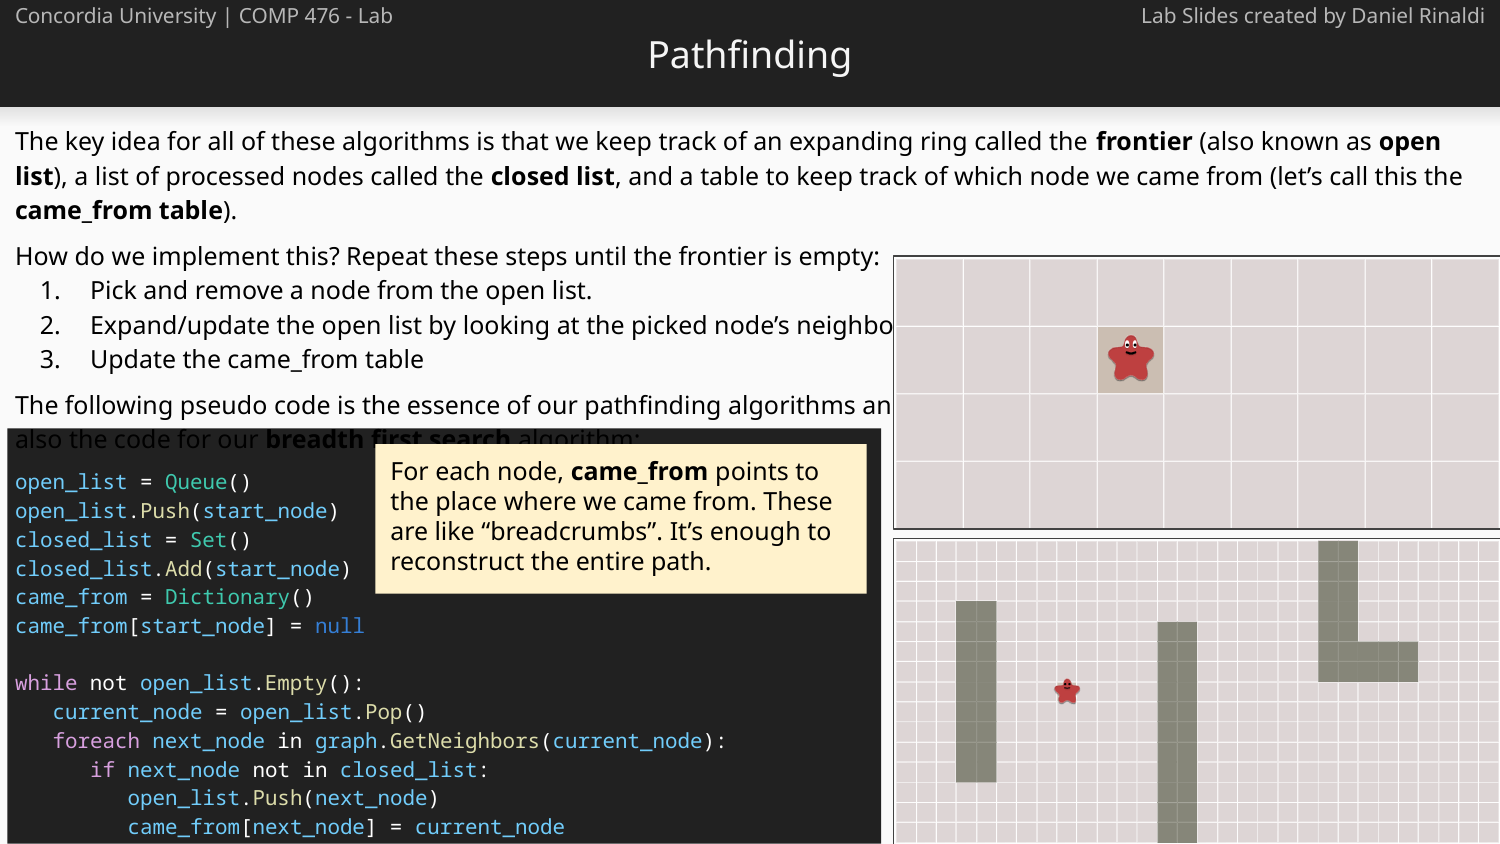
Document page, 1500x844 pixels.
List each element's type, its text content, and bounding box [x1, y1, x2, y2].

title Pathfinding [0, 0, 1500, 106]
picture [894, 256, 1500, 529]
picture [894, 538, 1500, 844]
text_box Concordia University | COMP 476 - Lab [0, 0, 425, 31]
text_box Lab Slides created by Daniel Rinaldi [1082, 0, 1500, 31]
text_box The key idea for all of these algorithms is that we keep track of an expanding ring called the frontier (also known as open list), a list of processed nodes called the closed list, and a table to keep track of which node we came from (let’s call this the came_from table). How do we implement this? Repeat these steps until the frontier is empty: Pick and remove a node from the open list. Expand/update the open list by looking at the picked node’s neighbors. Update the came_from table The following pseudo code is the essence of our pathfinding algorithms and is also the code for our breadth first search algorithm: open_list = Queue() open_list.Push(start_node) closed_list = Set() closed_list.Add(start_node) came_from = Dictionary() came_from[start_node] = null while not open_list.Empty(): current_node = open_list.Pop() foreach next_node in graph.GetNeighbors(current_node): if next_node not in closed_list: open_list.Push(next_node) came_from[next_node] = current_node closed_list.Add(next_node) [0, 106, 1500, 844]
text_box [375, 440, 868, 595]
